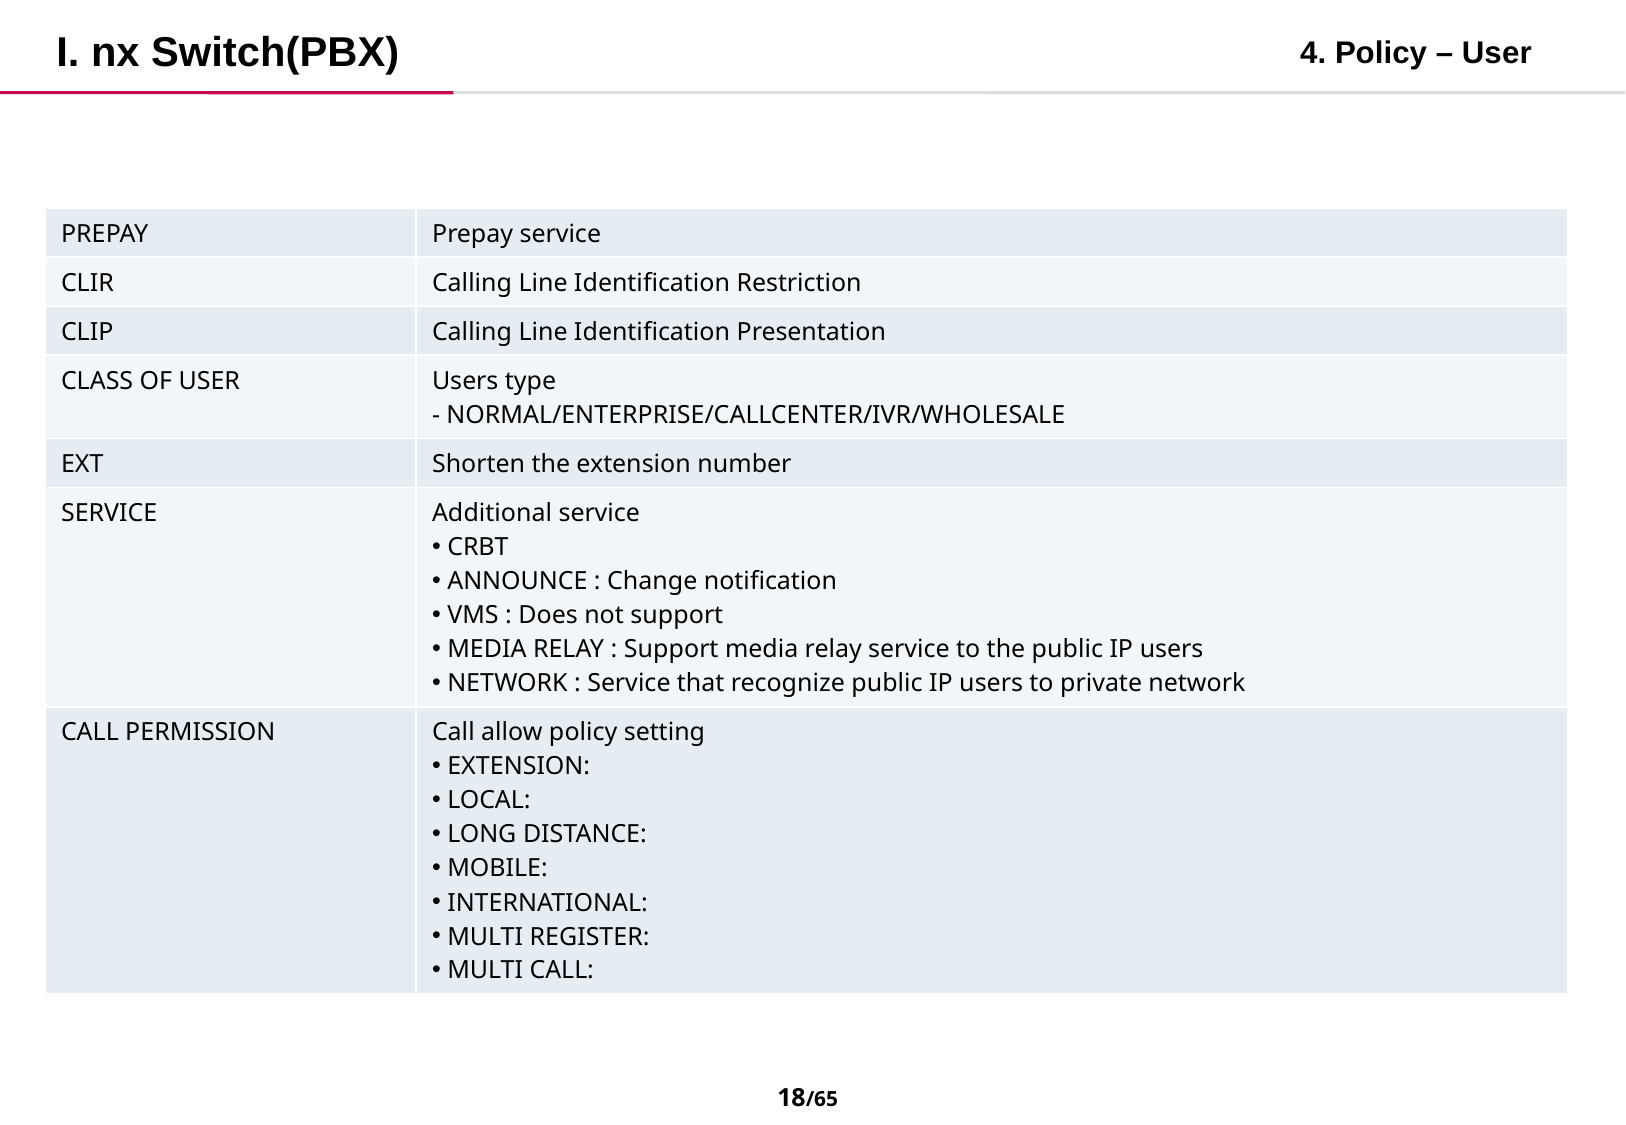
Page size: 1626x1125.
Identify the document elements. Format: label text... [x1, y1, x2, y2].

table_header PREPAY [46, 209, 415, 256]
text_box I. nx Switch(PBX) [41, 7, 547, 77]
text_box 4. Policy – User [1285, 17, 1625, 78]
table_cell EXT [46, 439, 415, 487]
table_cell Users type - NORMAL/ENTERPRISE/CALLCENTER/IVR/WHOLESALE [417, 356, 1567, 438]
table_header Prepay service [417, 209, 1567, 256]
table_cell CLIP [46, 307, 415, 354]
table_cell CLIR [46, 258, 415, 305]
table_cell CLASS OF USER [46, 356, 415, 438]
table_cell Additional service CRBT ANNOUNCE : Change notification VMS : Does not support MEDIA RELAY : Support media relay service to the public IP users NETWORK : Service that recognize public IP users to private network [417, 488, 1567, 706]
table_cell Call allow policy setting EXTENSION: LOCAL: LONG DISTANCE: MOBILE: INTERNATIONAL: MULTI REGISTER: MULTI CALL: [417, 708, 1567, 993]
table_cell Calling Line Identification Restriction [417, 258, 1567, 305]
table_cell Calling Line Identification Presentation [417, 307, 1567, 354]
table_cell CALL PERMISSION [46, 708, 415, 993]
table_cell SERVICE [46, 488, 415, 706]
table_cell Shorten the extension number [417, 439, 1567, 487]
slide_number 17/65 [638, 1079, 978, 1118]
